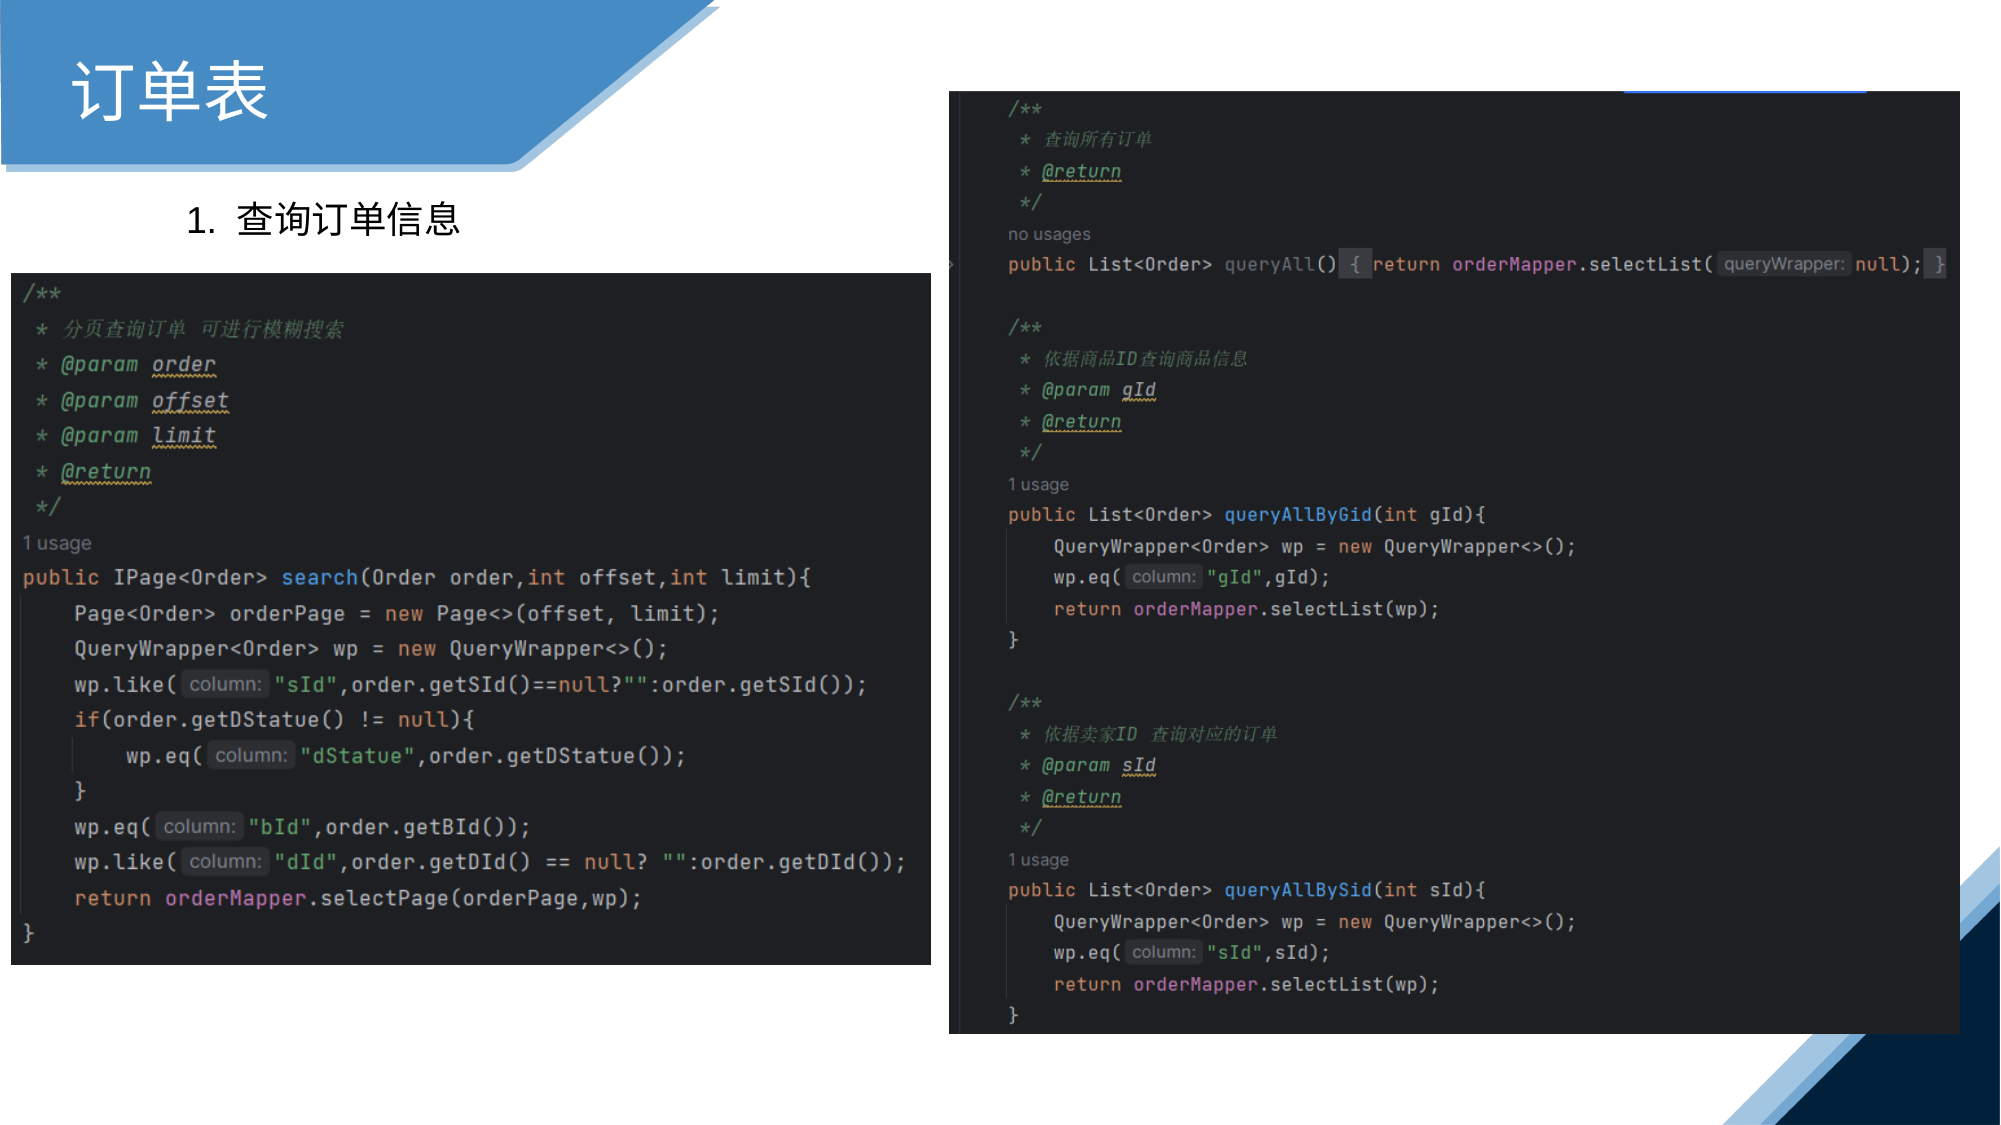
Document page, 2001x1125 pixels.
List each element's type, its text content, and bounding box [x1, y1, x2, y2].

text_box 1. 查询订单信息 [171, 188, 581, 248]
picture [11, 273, 931, 965]
picture [0, 0, 720, 172]
text_box 订单表 [55, 42, 528, 137]
picture [949, 91, 2000, 1125]
